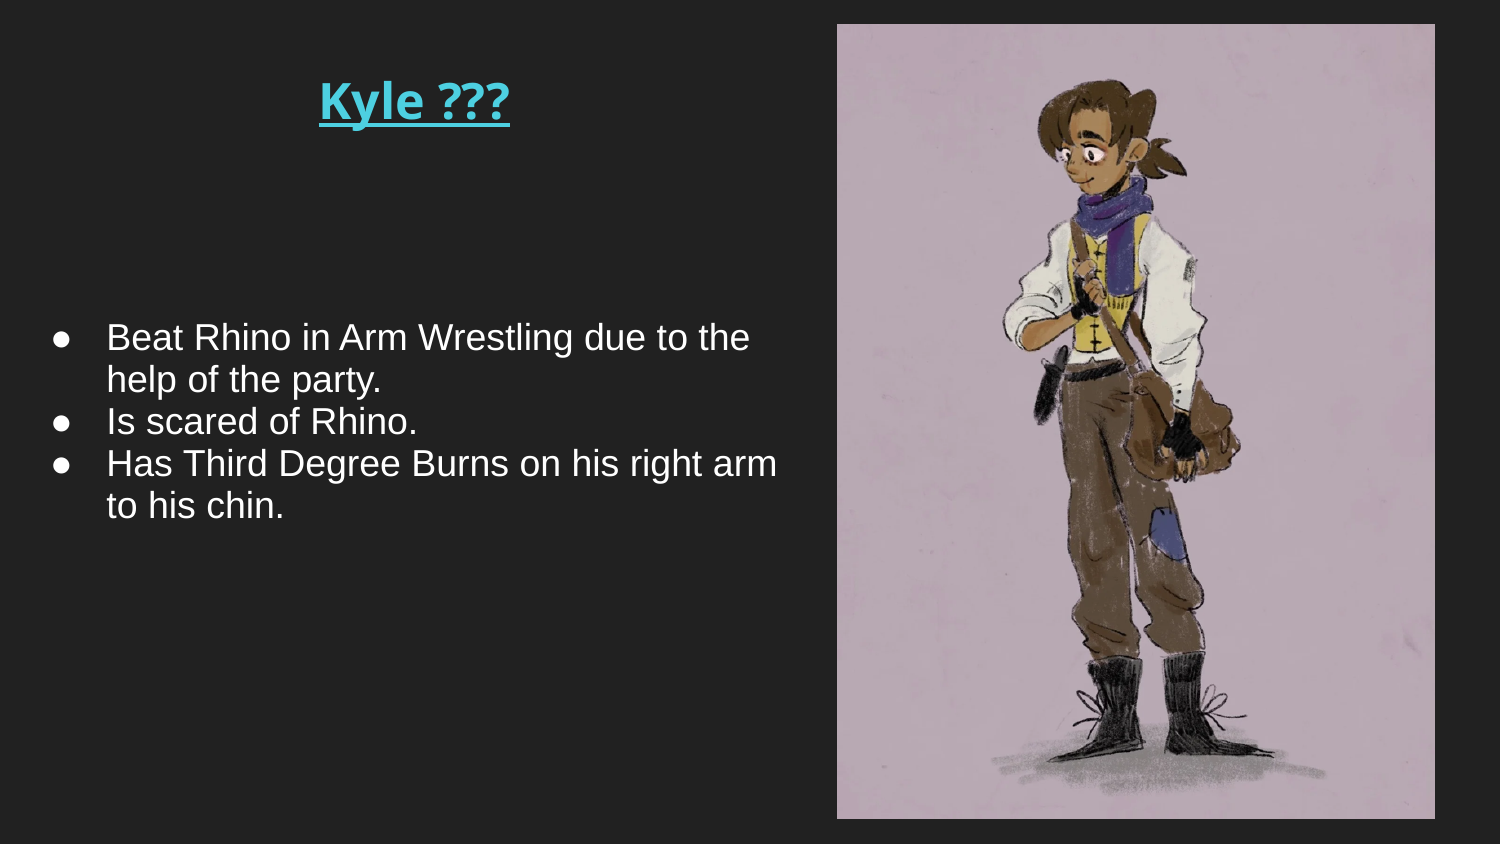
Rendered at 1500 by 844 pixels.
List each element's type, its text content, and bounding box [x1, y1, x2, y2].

list Beat Rhino in Arm Wrestling due to the help of the party. Is scared of Rhino. Has Third Degree Burns on his right arm to his chin. [16, 149, 813, 694]
picture [837, 24, 1435, 819]
list Kyle ??? [16, 50, 813, 149]
